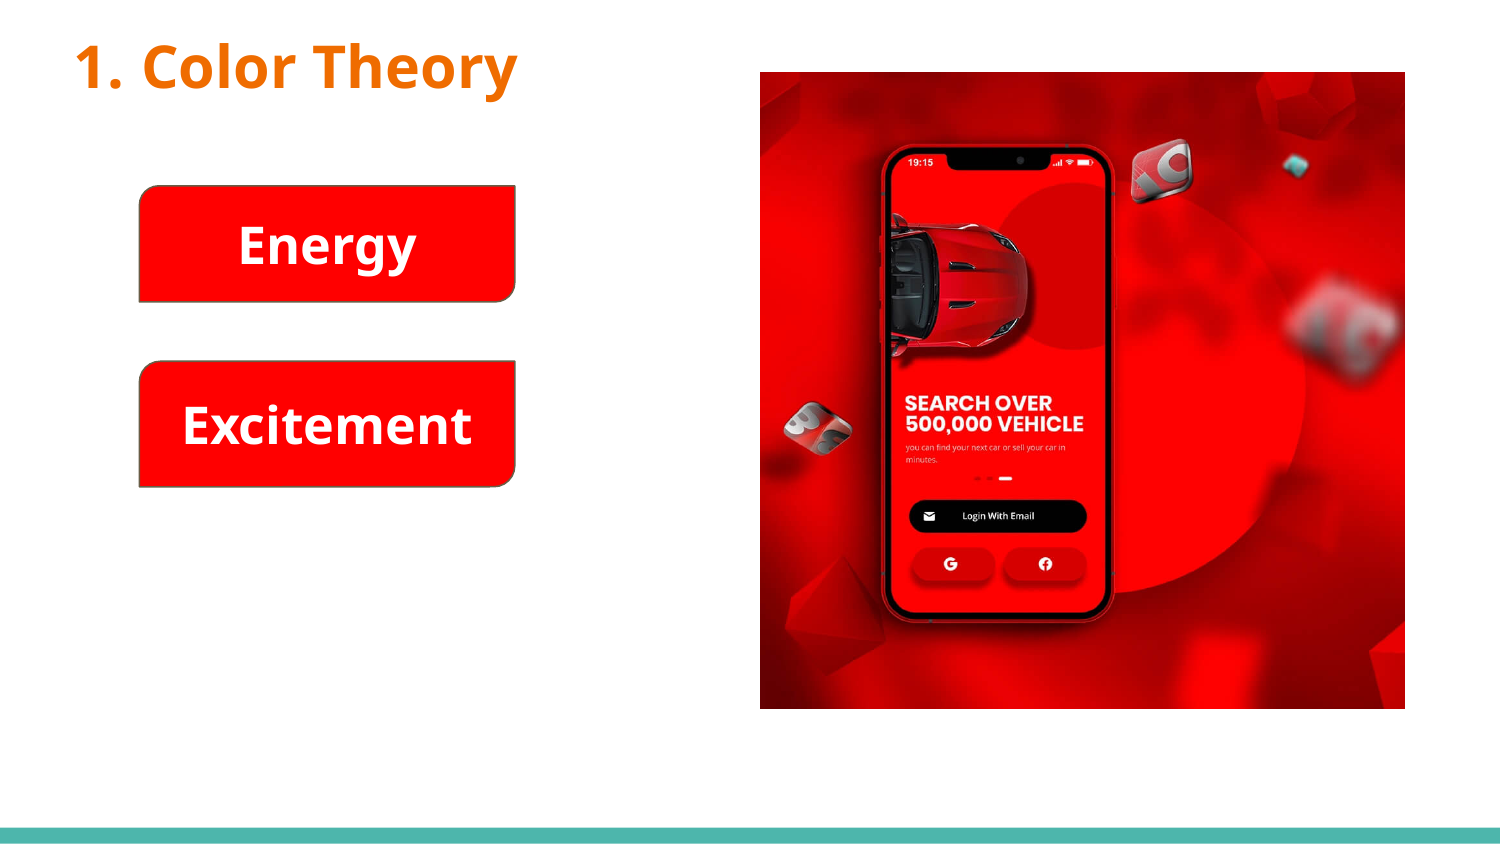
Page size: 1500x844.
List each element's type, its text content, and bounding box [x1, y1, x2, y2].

text_box Excitement [139, 361, 515, 487]
picture [760, 72, 1405, 710]
title Color Theory [51, 10, 1449, 127]
text_box Energy [139, 185, 515, 302]
